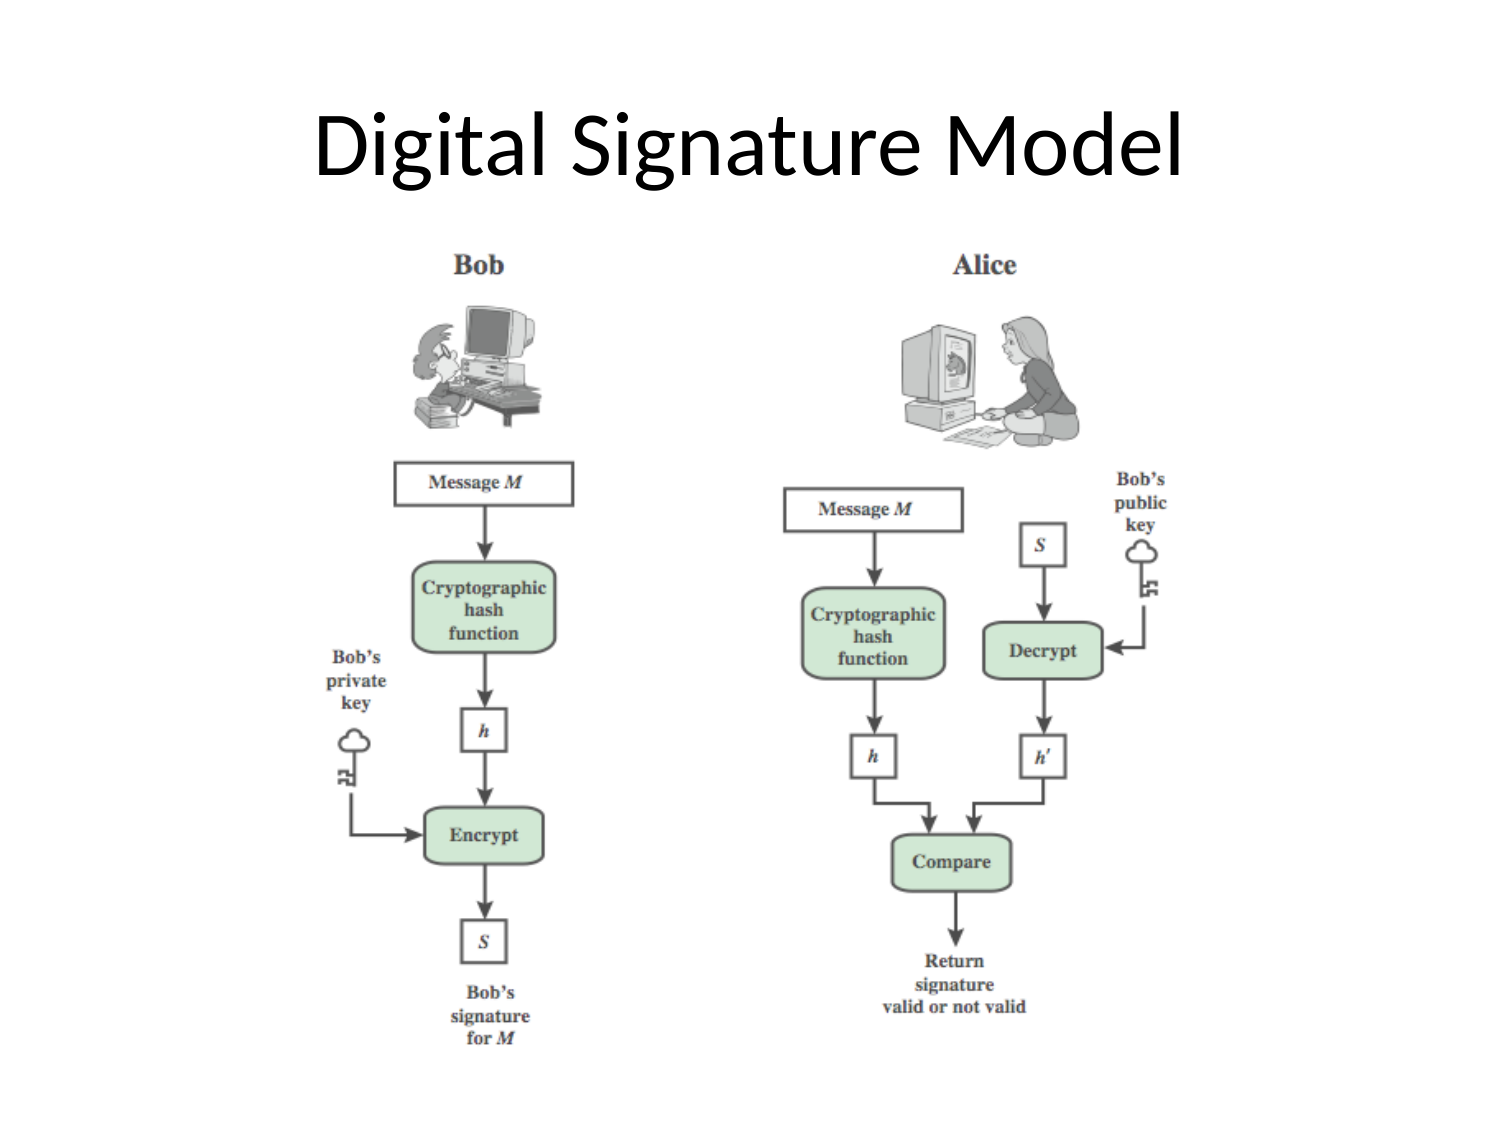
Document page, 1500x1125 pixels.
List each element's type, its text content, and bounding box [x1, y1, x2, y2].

title Digital Signature Model [75, 45, 1425, 233]
picture [304, 232, 1189, 1073]
